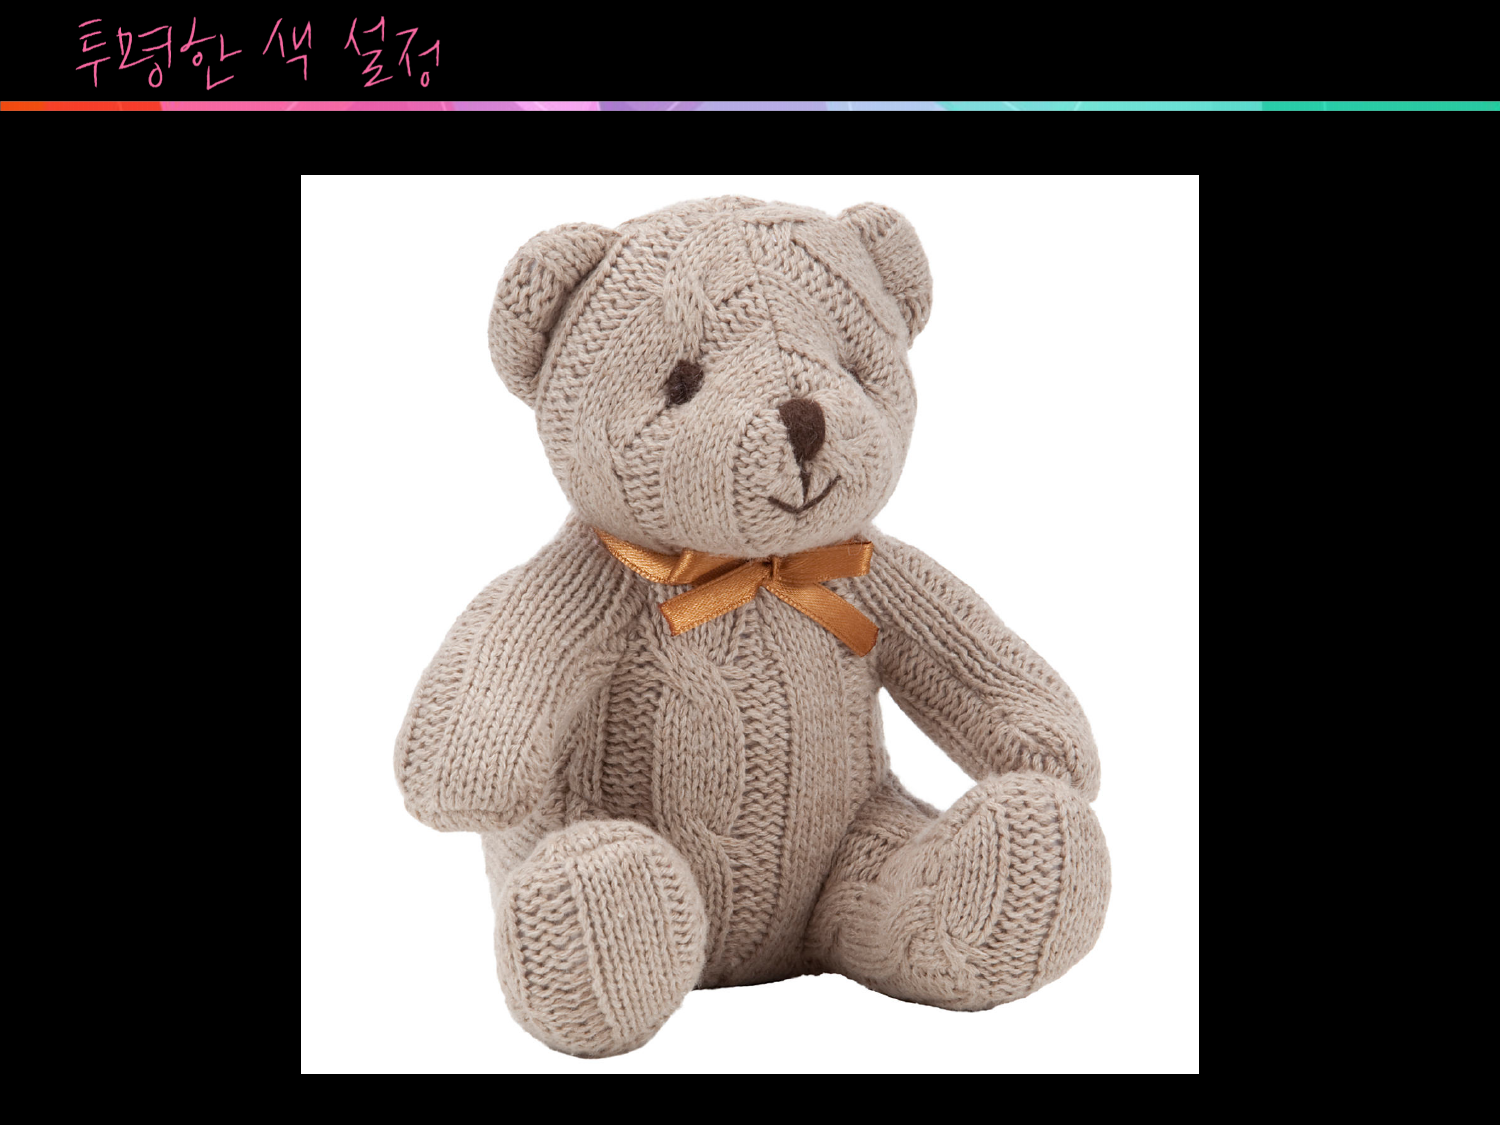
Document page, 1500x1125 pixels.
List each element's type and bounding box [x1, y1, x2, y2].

picture [301, 175, 1199, 1074]
picture [2, 0, 1500, 145]
